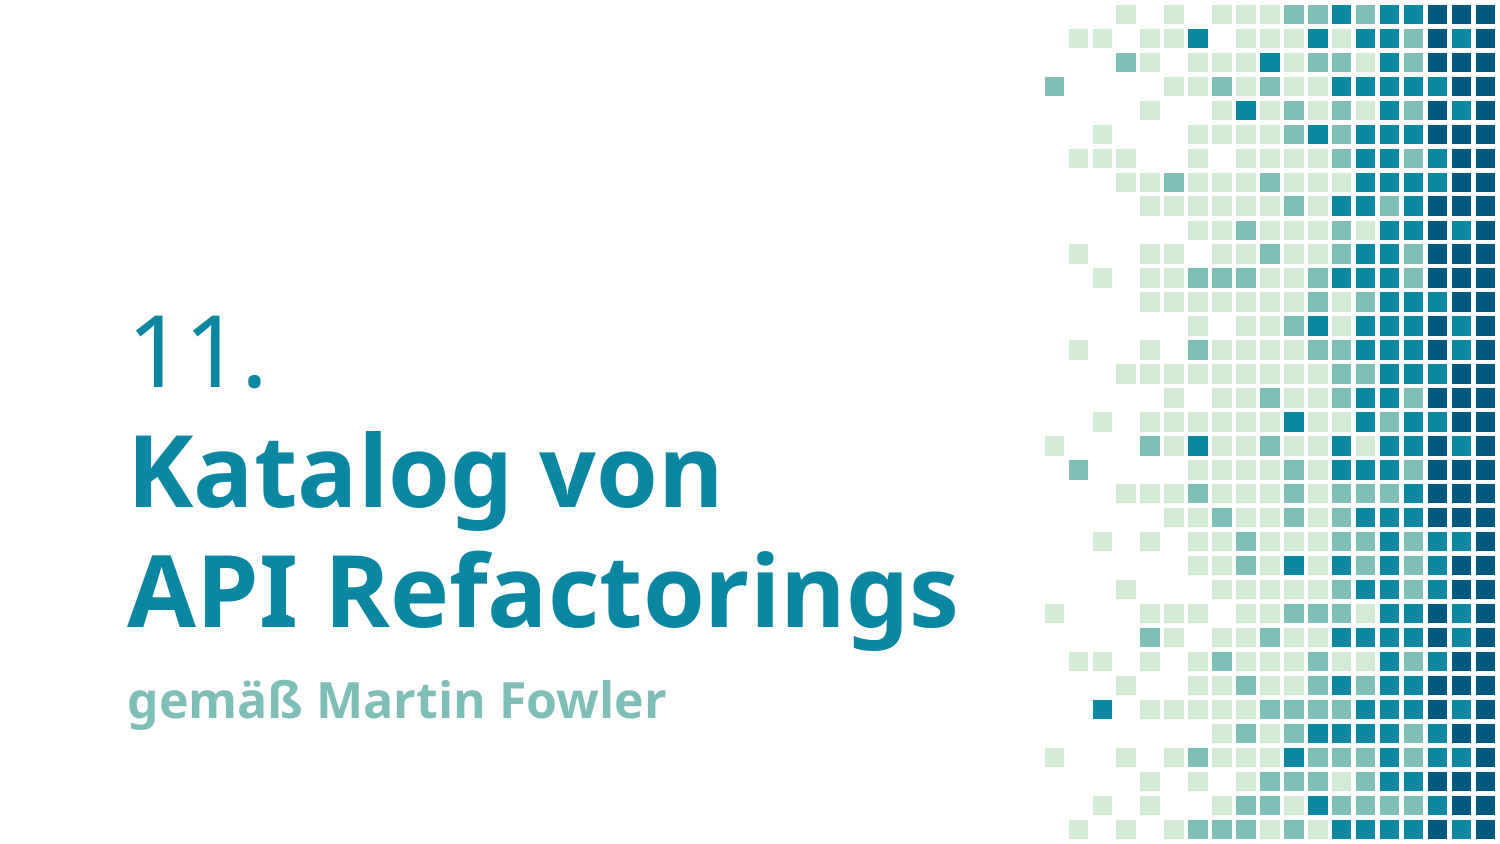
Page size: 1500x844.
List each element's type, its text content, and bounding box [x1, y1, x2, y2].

title 11. Katalog von API Refactorings [112, 472, 1099, 663]
subtitle gemäß Martin Fowler [112, 653, 1019, 783]
